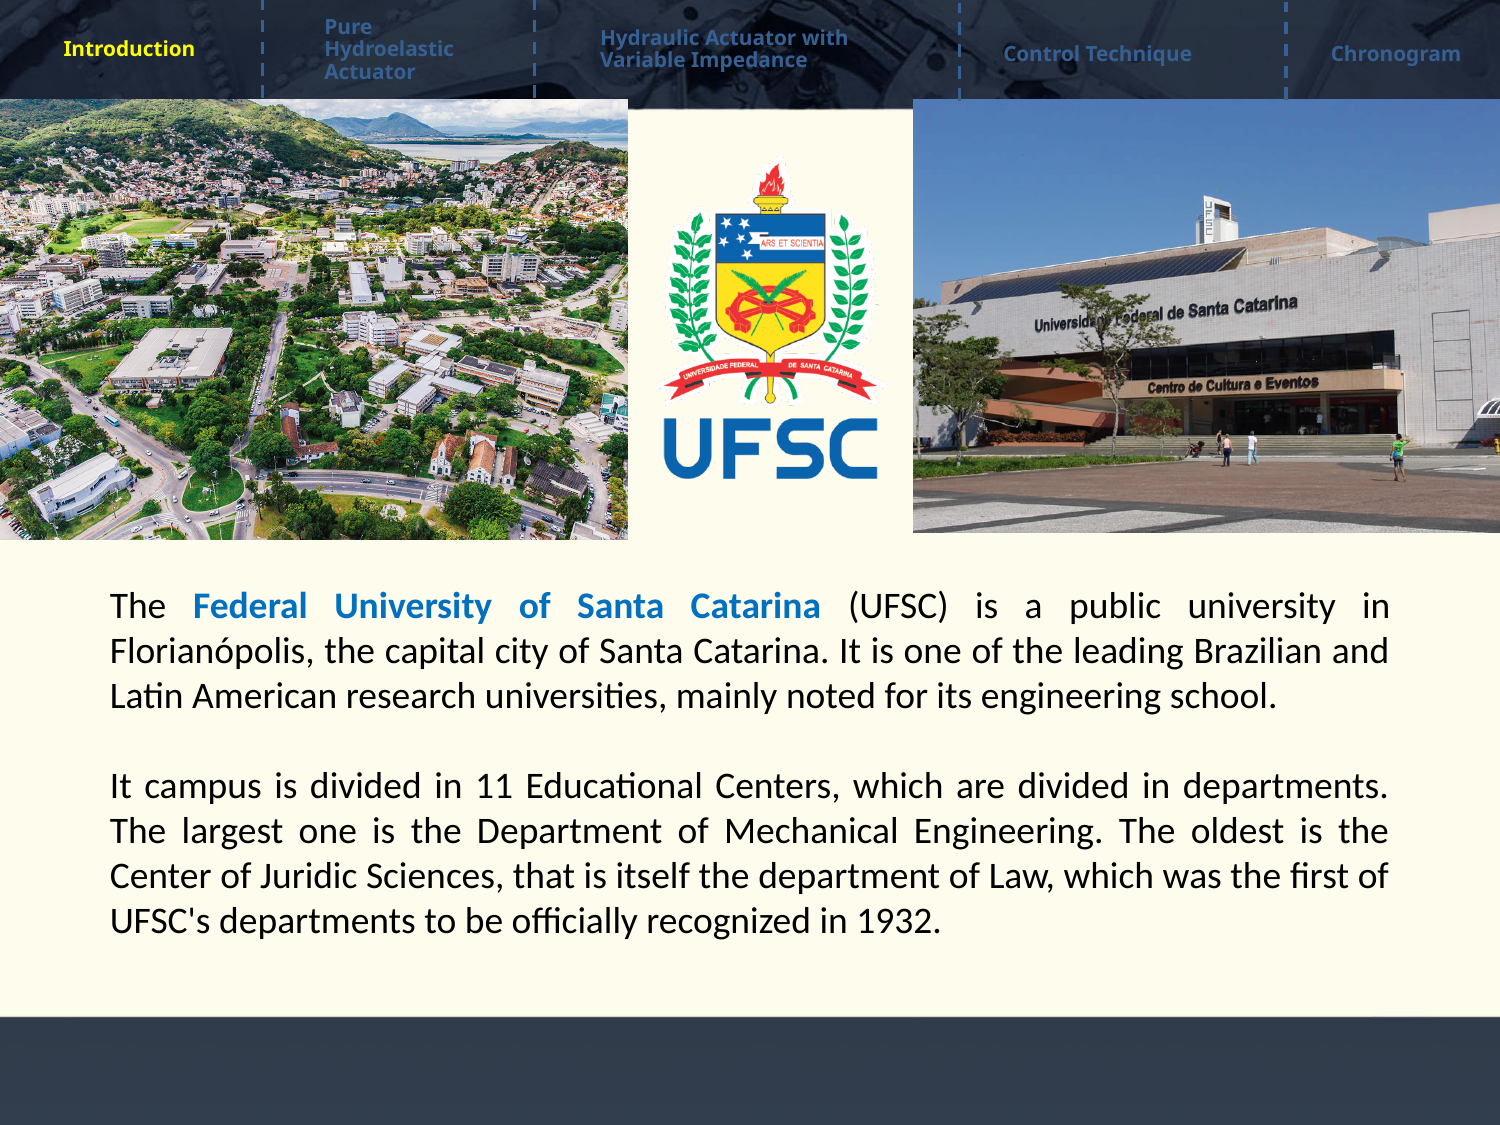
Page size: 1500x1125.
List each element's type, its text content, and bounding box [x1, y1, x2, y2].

text_box Hydraulic Actuator with Variable Impedance [559, 5, 923, 95]
text_box The Federal University of Santa Catarina (UFSC) is a public university in Florianópolis, the capital city of Santa Catarina. It is one of the leading Brazilian and Latin American research universities, mainly noted for its engineering school. It campus is divided in 11 Educational Centers, which are divided in departments. The largest one is the Department of Mechanical Engineering. The oldest is the Center of Juridic Sciences, that is itself the department of Law, which was the first of UFSC's departments to be officially recognized in 1932. [95, 573, 1406, 949]
text_box Control Technique [962, 15, 1260, 95]
text_box Chronogram [1290, 14, 1500, 95]
picture [0, 0, 1500, 1125]
text_box Pure Hydroelastic Actuator [283, 5, 524, 95]
text_box Introduction [23, 15, 240, 83]
